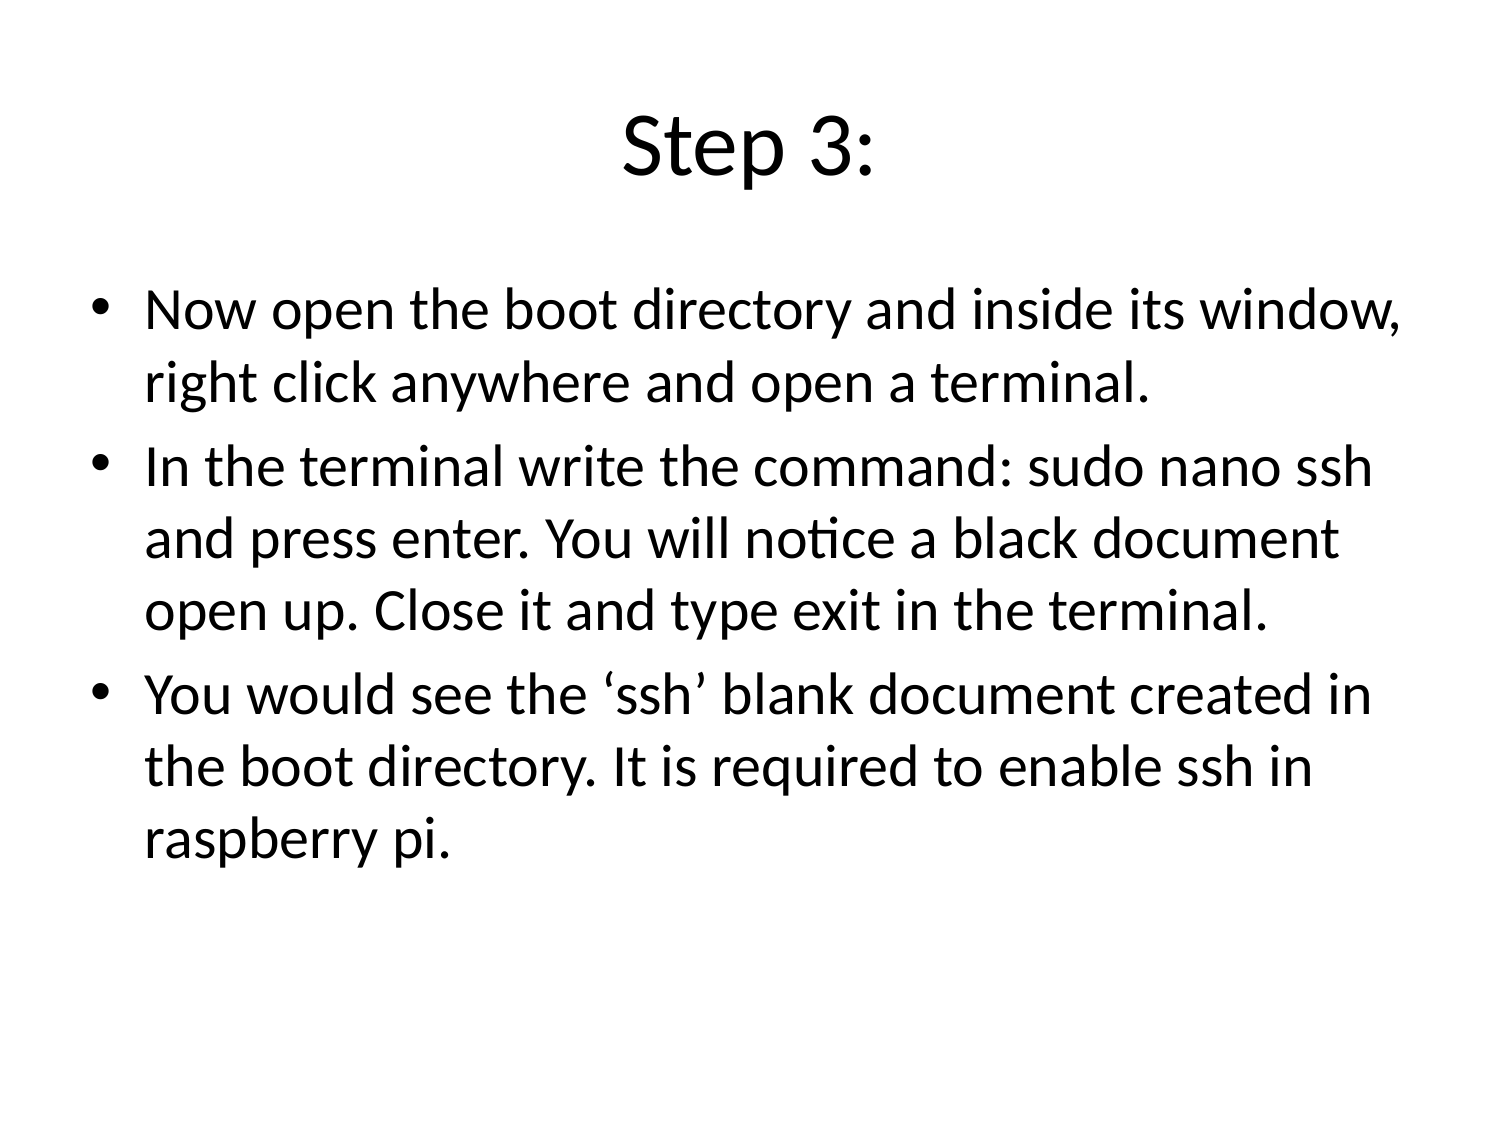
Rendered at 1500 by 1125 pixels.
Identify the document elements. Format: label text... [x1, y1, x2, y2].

list Now open the boot directory and inside its window, right click anywhere and open a terminal. In the terminal write the command: sudo nano ssh and press enter. You will notice a black document open up. Close it and type exit in the terminal. You would see the ‘ssh’ blank document created in the boot directory. It is required to enable ssh in raspberry pi. [75, 262, 1425, 1005]
title Step 3: [75, 45, 1425, 233]
